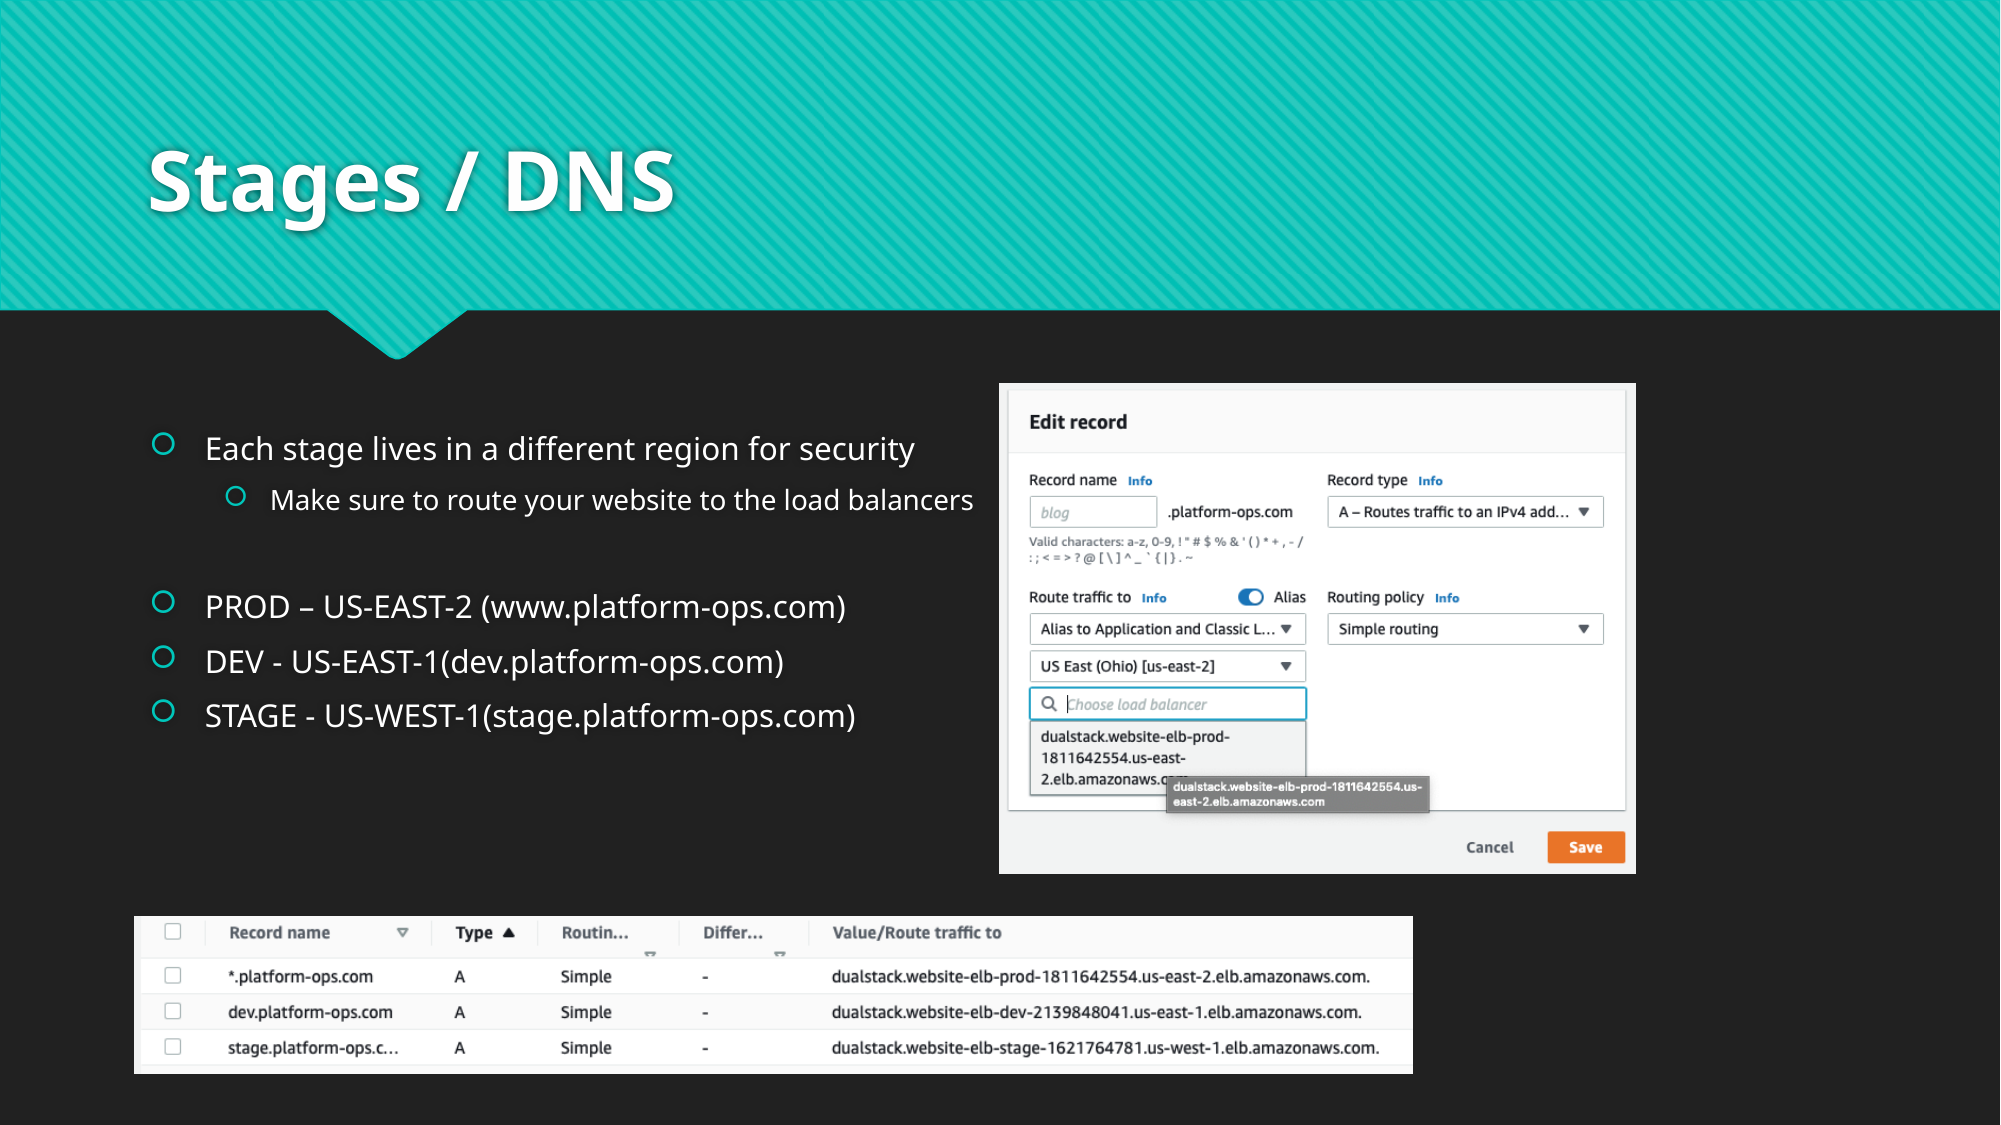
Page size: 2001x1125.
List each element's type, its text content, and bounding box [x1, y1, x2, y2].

picture [133, 916, 1413, 1074]
list Each stage lives in a different region for security Make sure to route your website to the load balancers PROD – US-EAST-2 (www.platform-ops.com) DEV - US-EAST-1(dev.platform-ops.com) STAGE - US-WEST-1(stage.platform-ops.com) [134, 364, 1012, 744]
title Stages / DNS [132, 76, 1868, 236]
picture [999, 383, 1637, 874]
